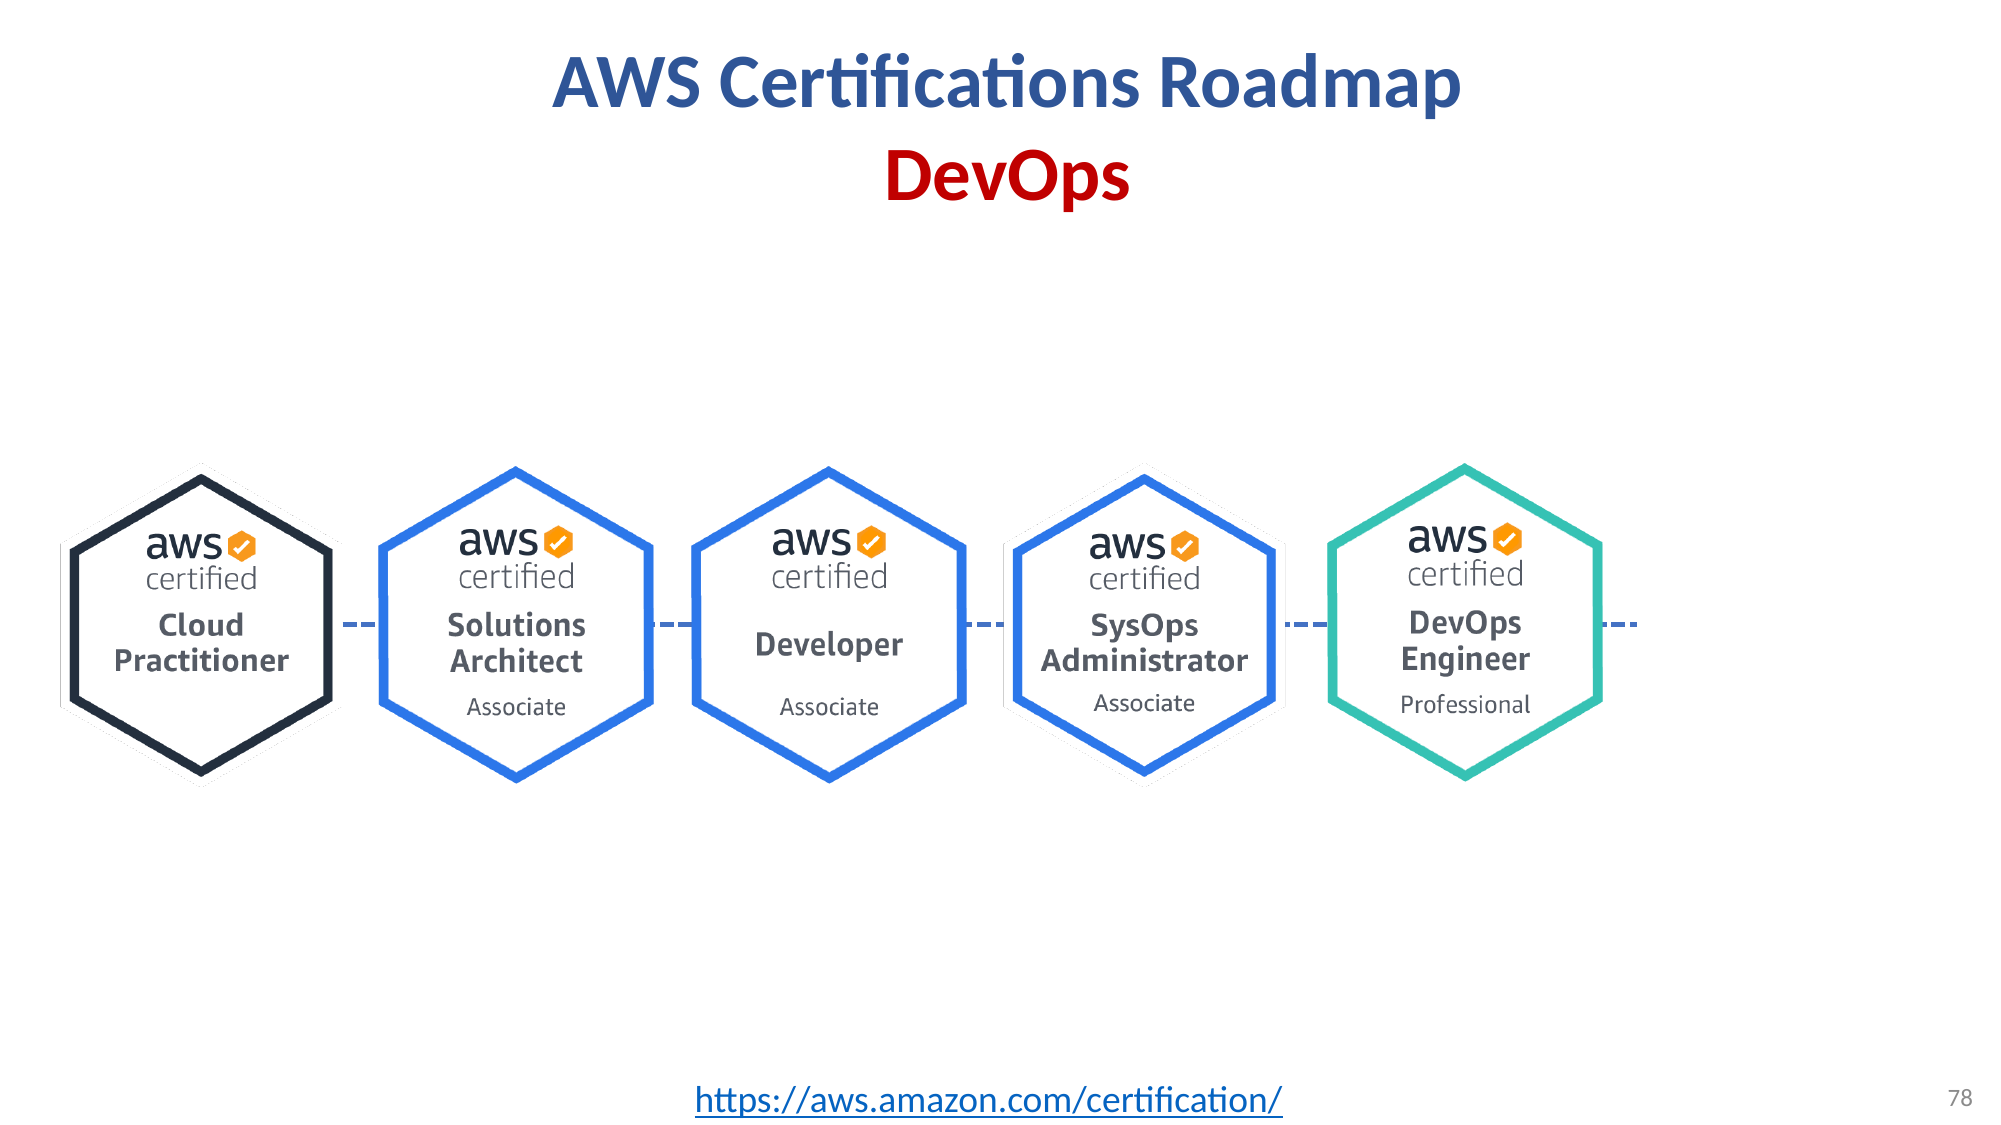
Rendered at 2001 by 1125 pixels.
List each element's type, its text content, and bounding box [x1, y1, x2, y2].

picture [38, 462, 1624, 787]
slide_number 78 [1830, 1076, 1989, 1116]
text_box https://aws.amazon.com/certification/ [679, 1068, 1298, 1125]
title AWS Certifications Roadmap DevOps [87, 22, 1929, 224]
